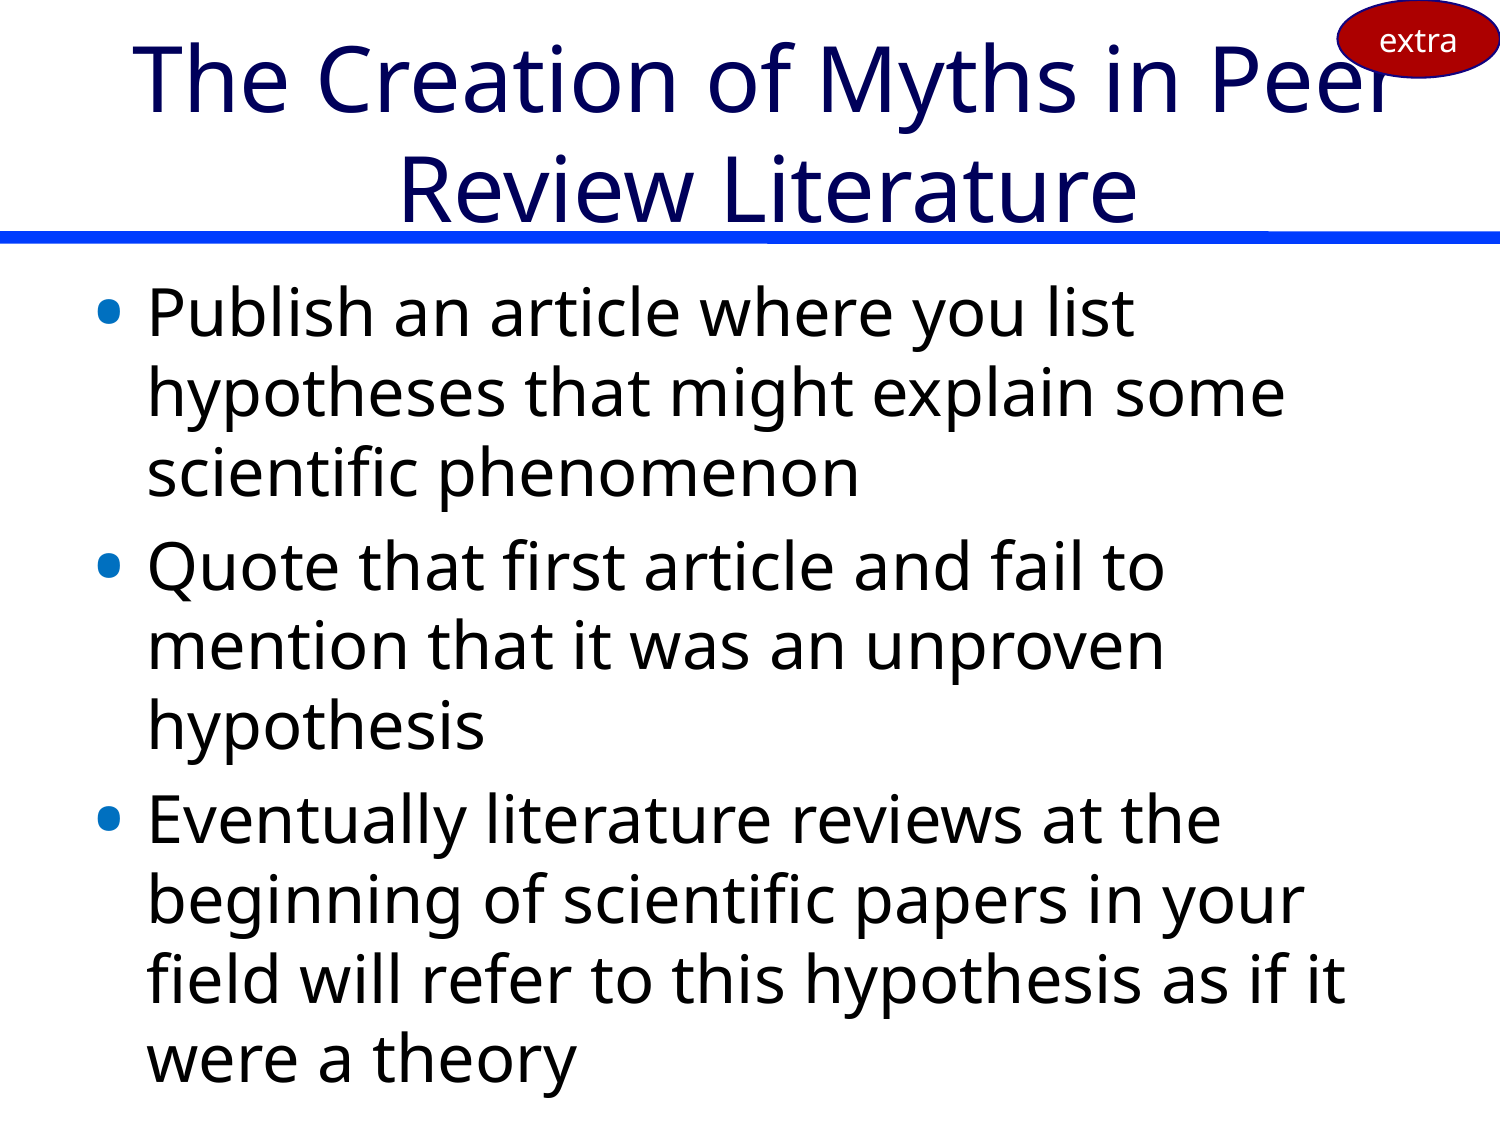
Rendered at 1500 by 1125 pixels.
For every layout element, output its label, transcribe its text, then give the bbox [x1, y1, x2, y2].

list Publish an article where you list hypotheses that might explain some scientific phenomenon Quote that first article and fail to mention that it was an unproven hypothesis Eventually literature reviews at the beginning of scientific papers in your field will refer to this hypothesis as if it were a theory Voila! [74, 262, 1426, 1006]
title The Creation of Myths in Peer Review Literature [75, 37, 1463, 225]
text_box extra [1337, 0, 1500, 78]
